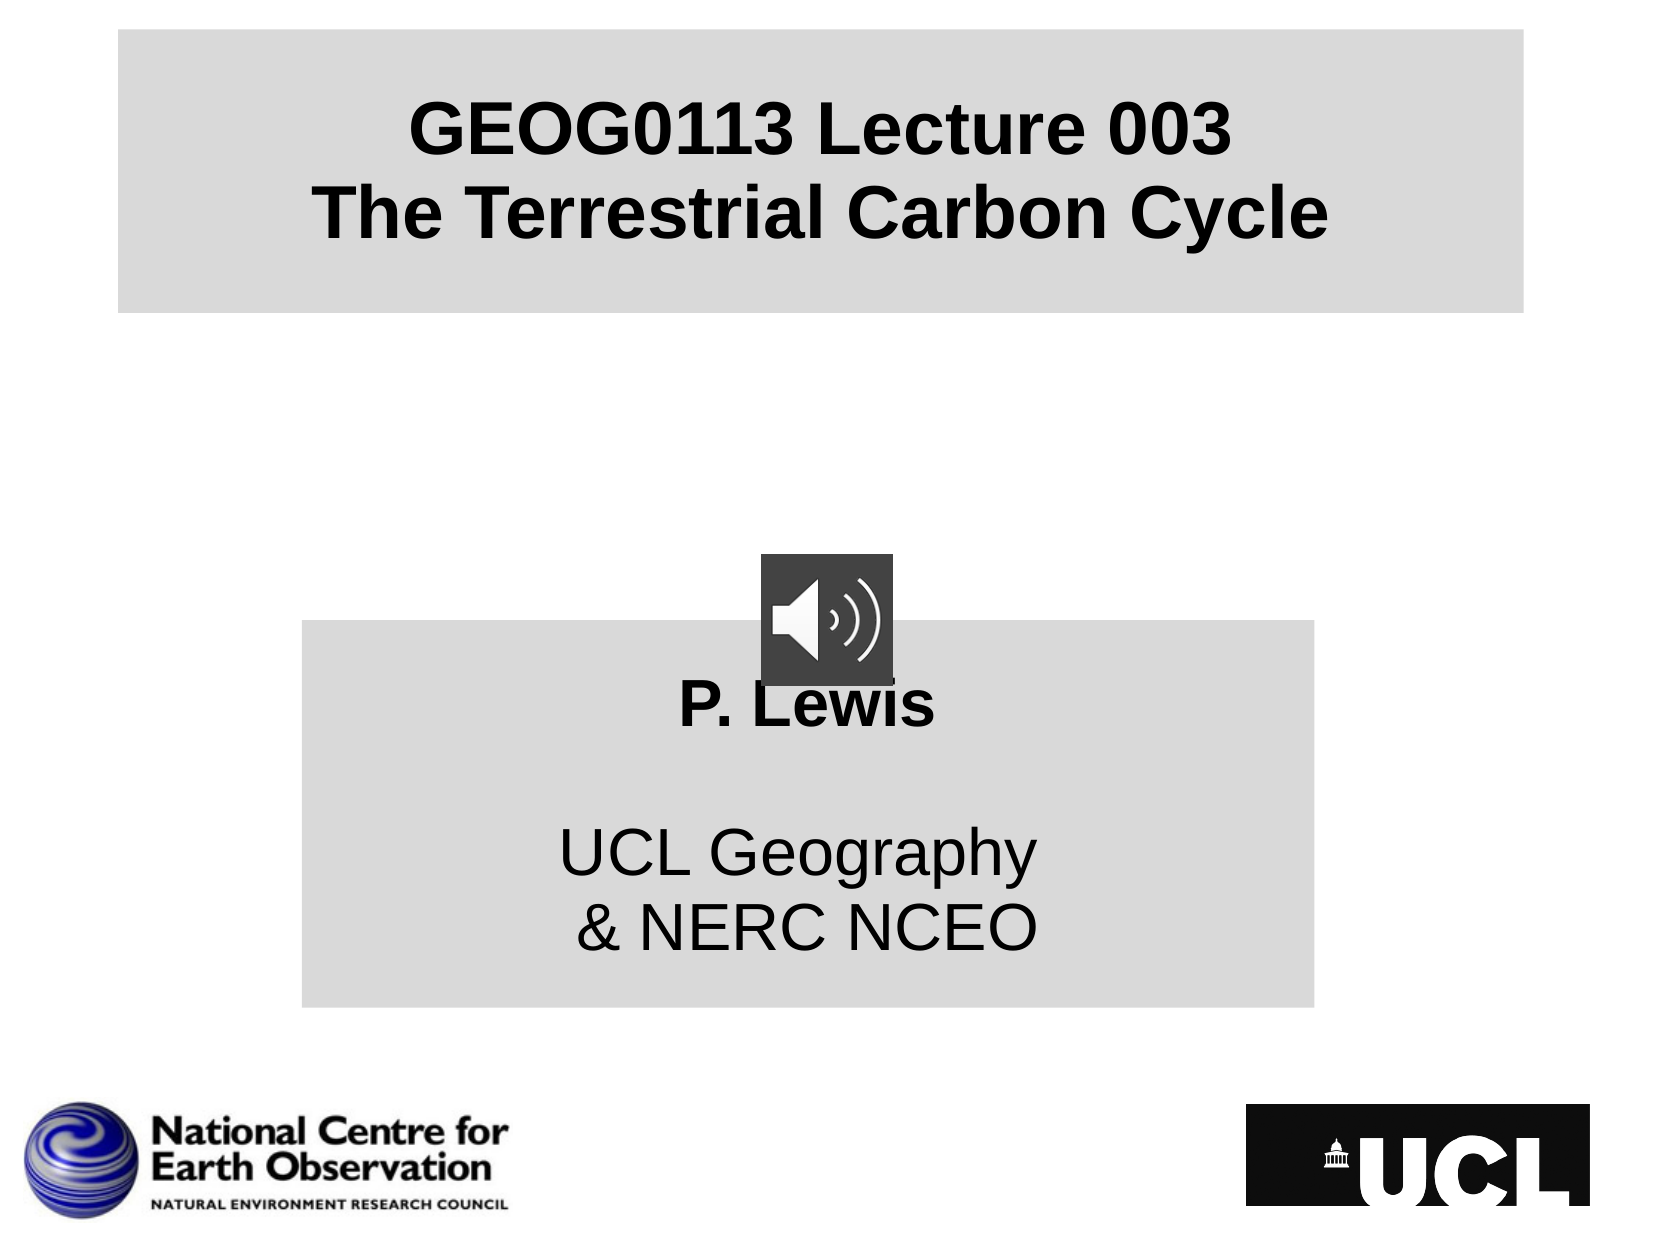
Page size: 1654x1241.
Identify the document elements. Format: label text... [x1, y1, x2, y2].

picture [23, 1097, 513, 1223]
subtitle P. Lewis UCL Geography & NERC NCEO [301, 619, 1315, 1008]
title GEOG0113 Lecture 003 The Terrestrial Carbon Cycle [117, 29, 1524, 314]
picture [1246, 1104, 1590, 1206]
picture [759, 553, 894, 687]
